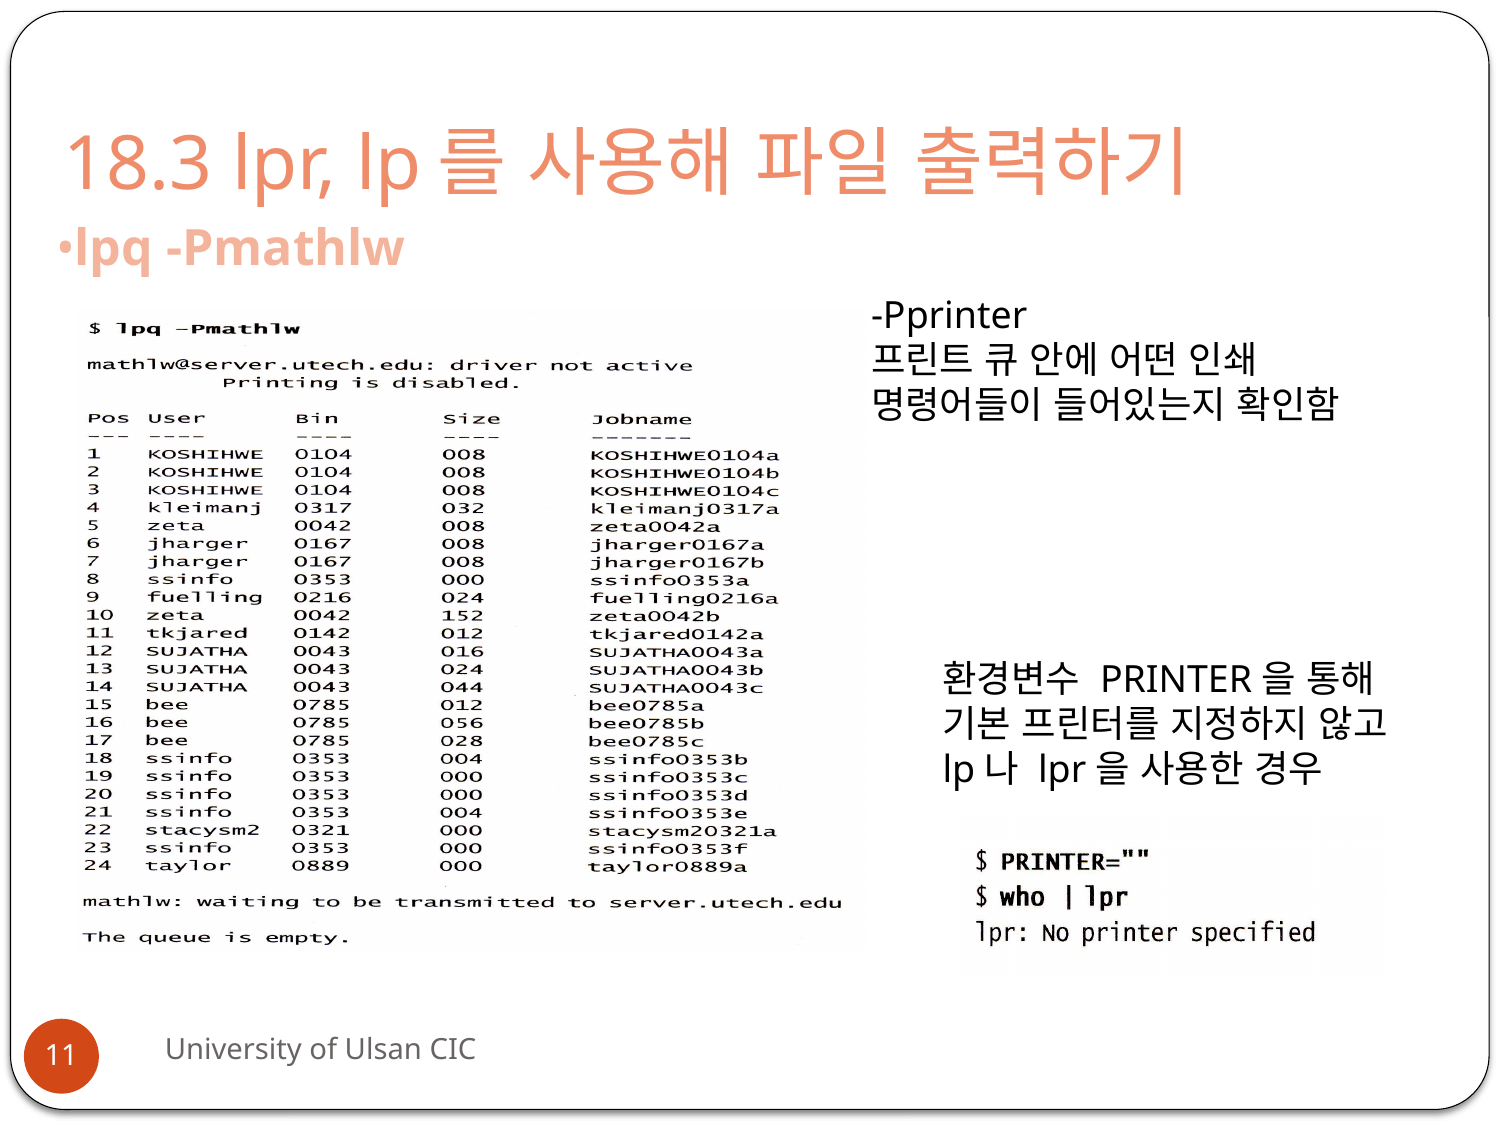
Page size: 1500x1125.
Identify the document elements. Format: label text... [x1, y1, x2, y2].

slide_number 11 [23, 1018, 99, 1094]
text_box •lpq -Pmathlw [41, 208, 1459, 283]
text_box -Pprinter 프린트 큐 안에 어떤 인쇄 명령어들이 들어있는지 확인함 [856, 283, 1400, 434]
picture [76, 308, 869, 951]
title 18.3 lpr, lp를 사용해 파일 출력하기 [29, 32, 1255, 220]
text_box 환경변수 PRINTER을 통해 기본 프린터를 지정하지 않고 lp나 lpr을 사용한 경우 [927, 648, 1414, 798]
footer University of Ulsan CIC [150, 1012, 800, 1088]
picture [959, 810, 1388, 977]
